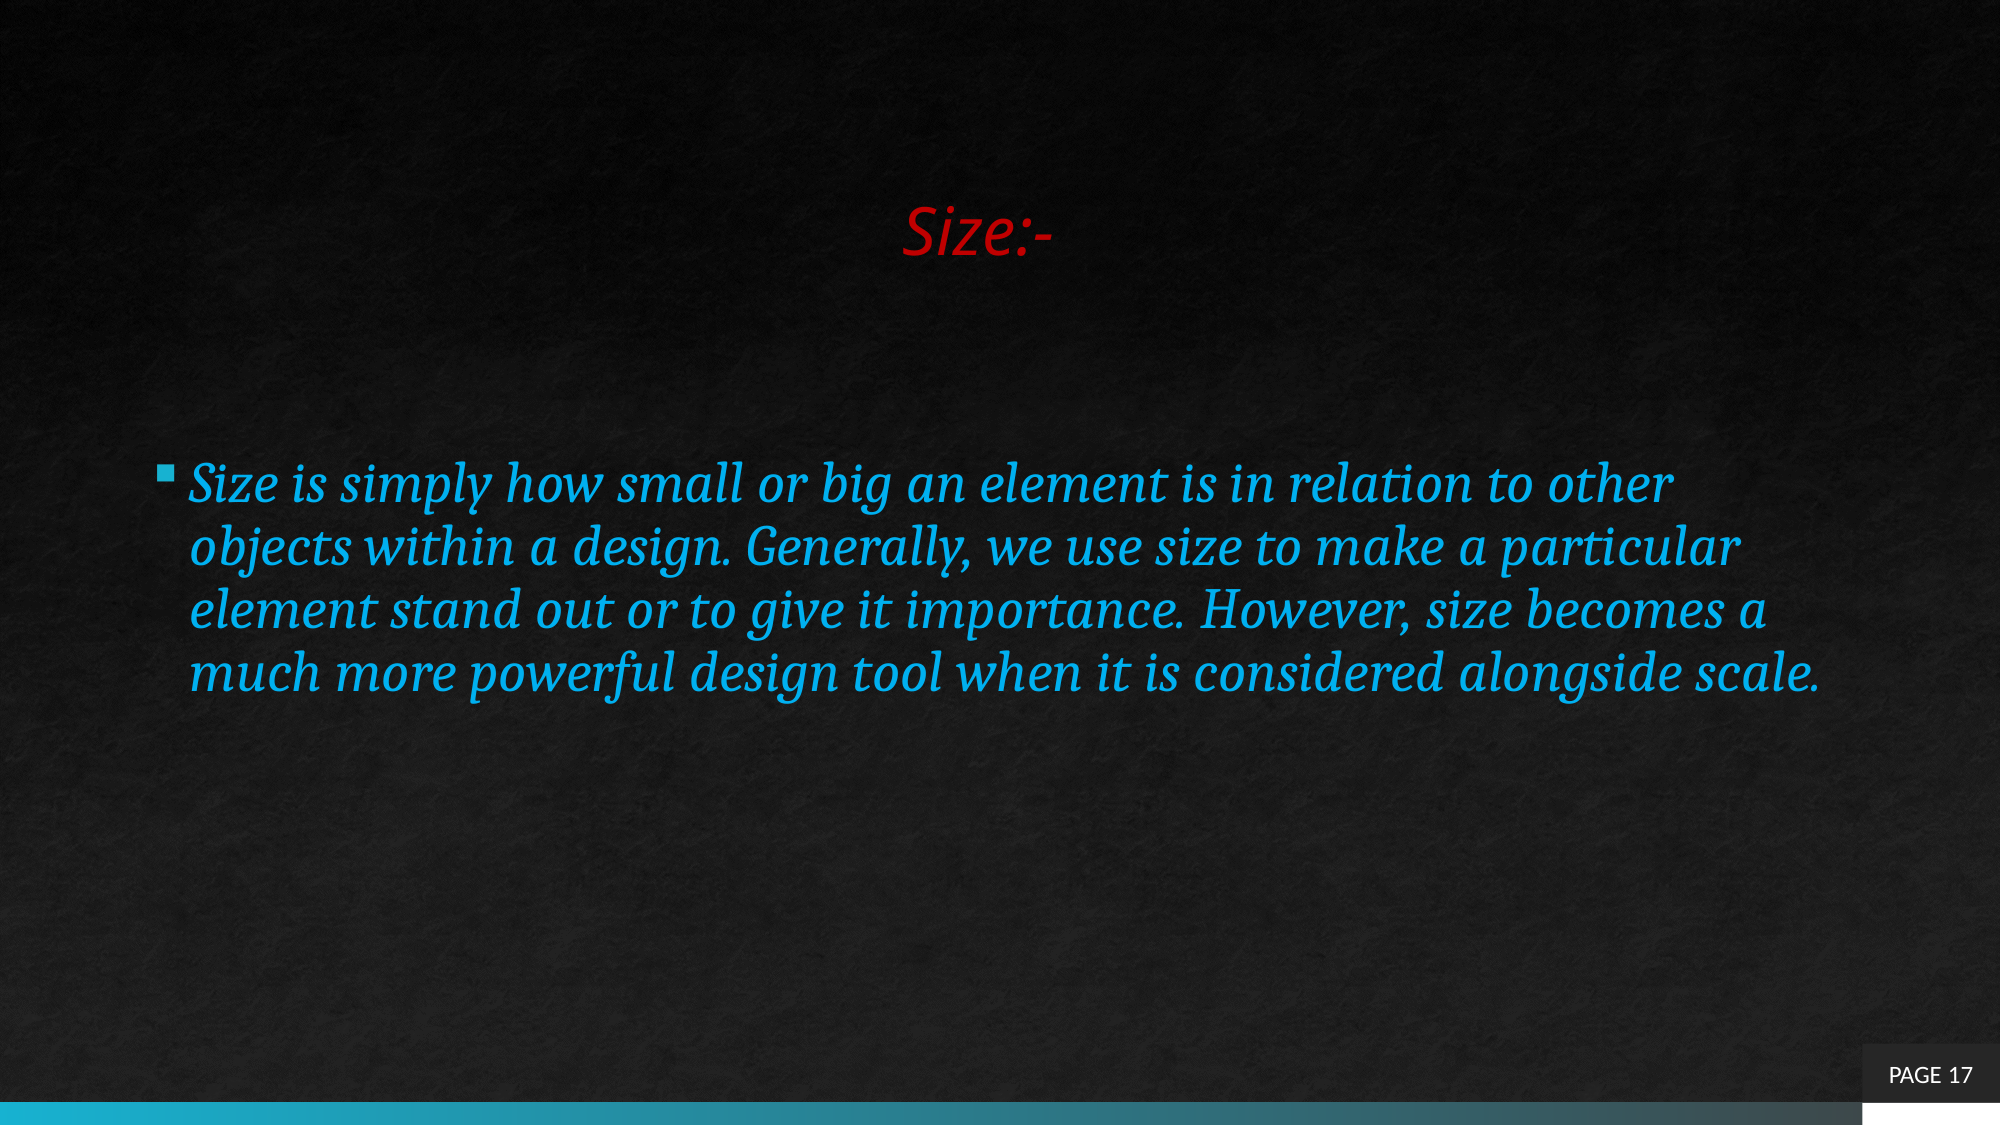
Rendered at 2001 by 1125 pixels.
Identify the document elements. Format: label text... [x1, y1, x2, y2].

list Size is simply how small or big an element is in relation to other objects within a design. Generally, we use size to make a particular element stand out or to give it importance. However, size becomes a much more powerful design tool when it is considered alongside scale. [137, 445, 1863, 1014]
title Size:- [137, 113, 1796, 355]
picture [0, 0, 2000, 1103]
slide_number PAGE 17 [1862, 1043, 2000, 1103]
